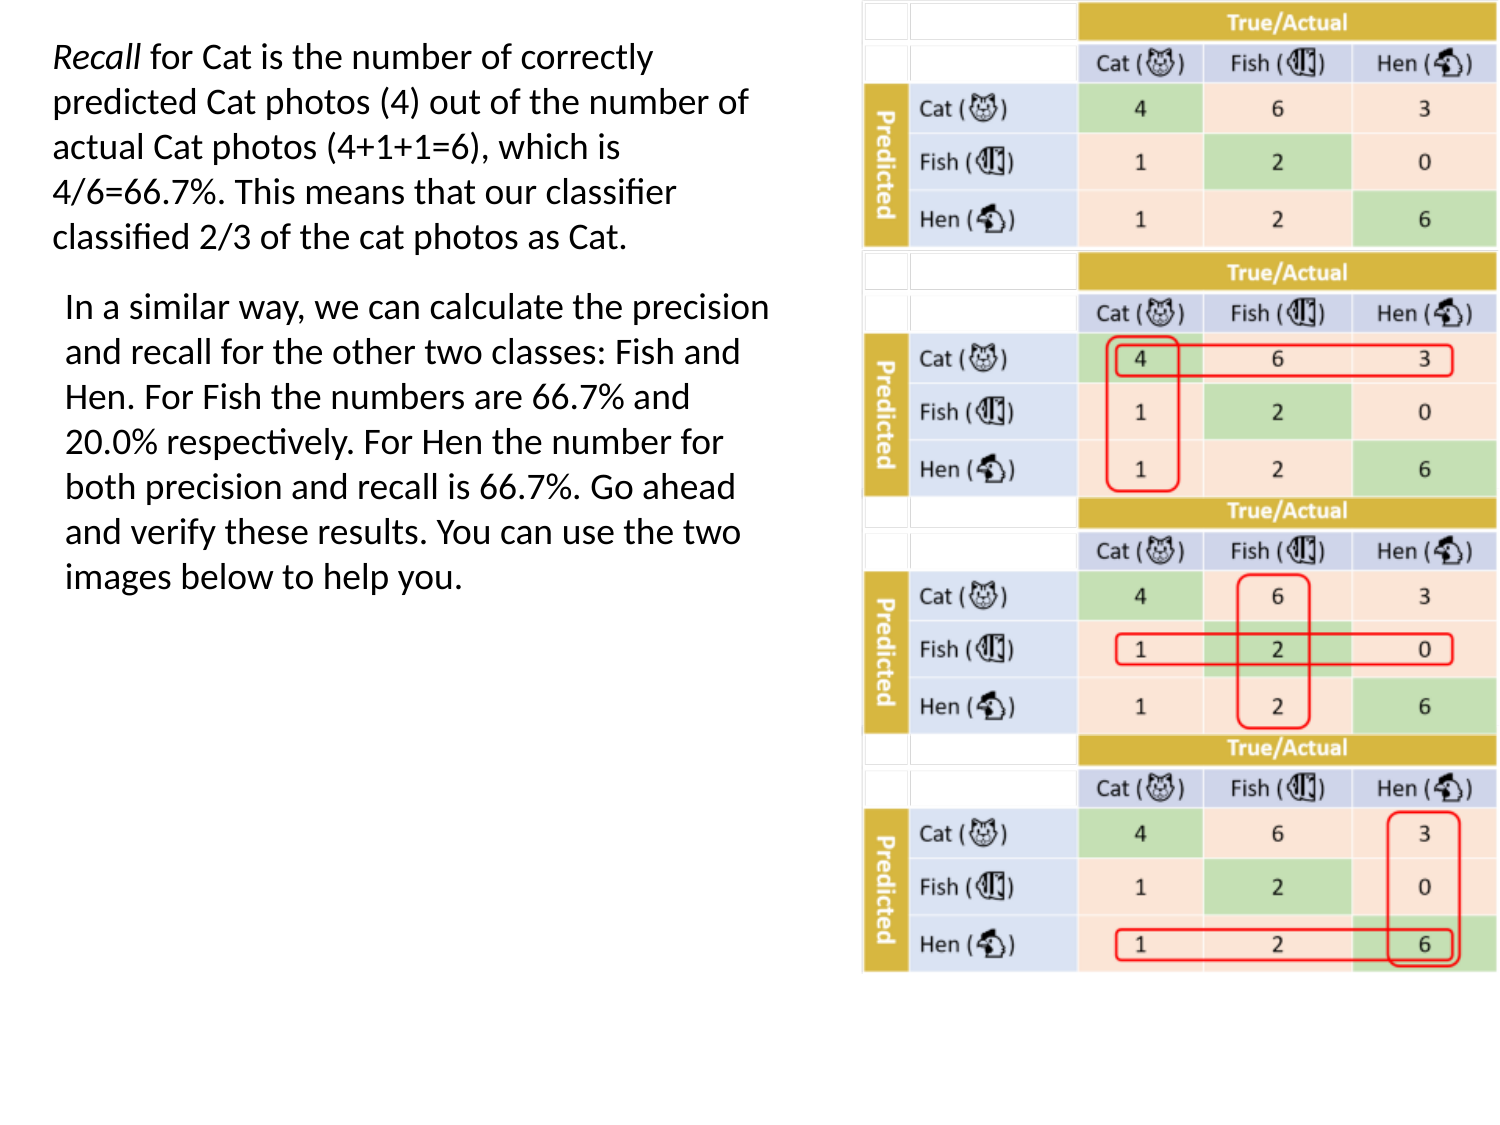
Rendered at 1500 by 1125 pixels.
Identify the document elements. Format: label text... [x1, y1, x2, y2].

text_box In a similar way, we can calculate the precision and recall for the other two classes: Fish and Hen. For Fish the numbers are 66.7% and 20.0% respectively. For Hen the number for both precision and recall is 66.7%. Go ahead and verify these results. You can use the two images below to help you. [49, 274, 800, 605]
picture [852, 0, 1500, 974]
text_box Recall for Cat is the number of correctly predicted Cat photos (4) out of the number of actual Cat photos (4+1+1=6), which is 4/6=66.7%. This means that our classifier classified 2/3 of the cat photos as Cat. [37, 24, 775, 265]
